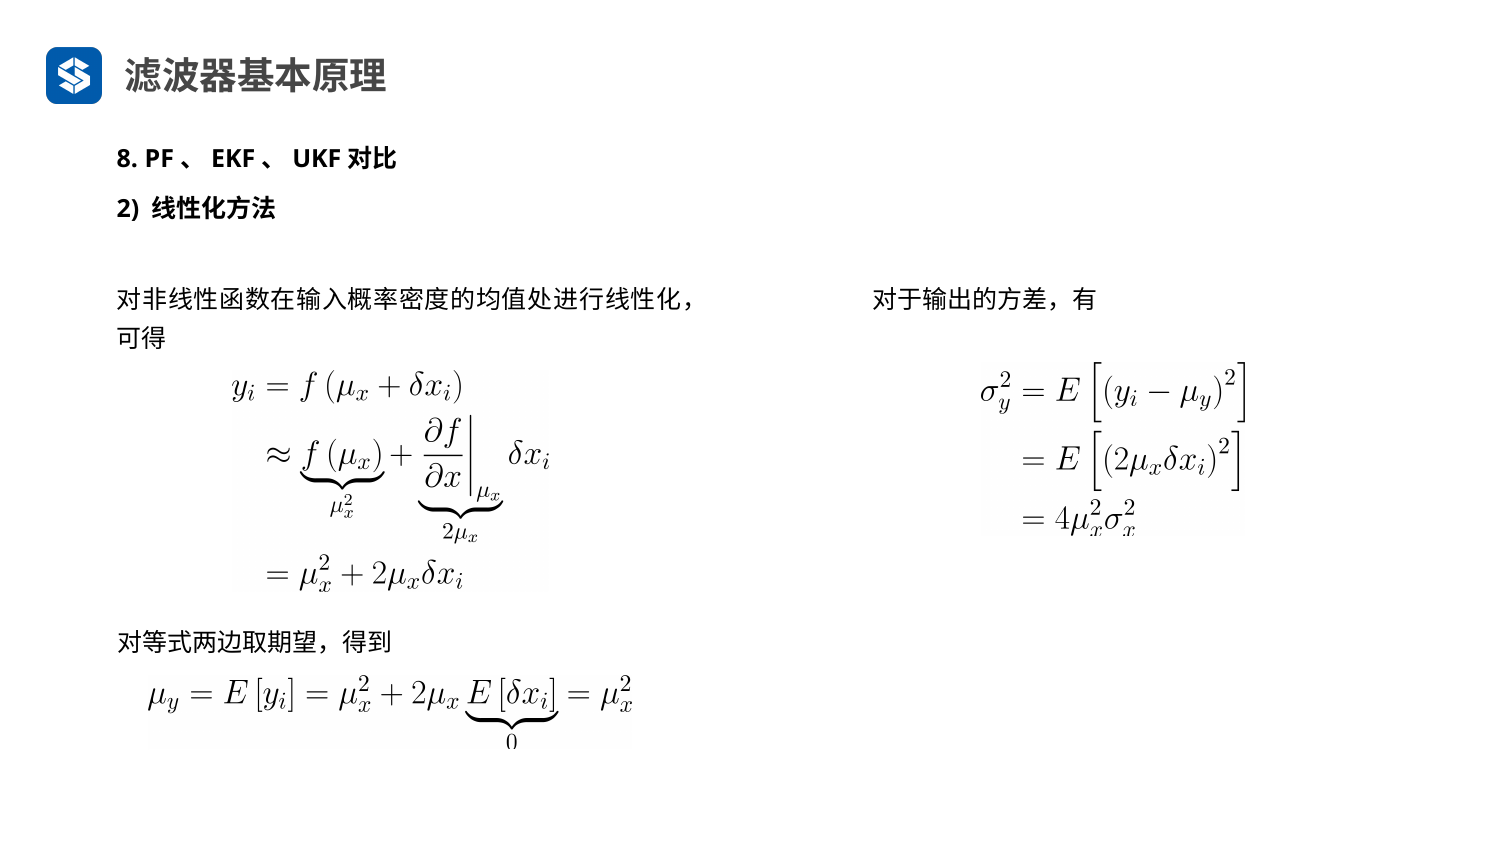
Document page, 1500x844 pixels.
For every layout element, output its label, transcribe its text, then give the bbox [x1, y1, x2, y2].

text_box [147, 673, 633, 751]
text_box 对等式两边取期望，得到 [103, 609, 698, 664]
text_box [46, 44, 431, 106]
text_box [231, 368, 550, 595]
text_box 对非线性函数在输入概率密度的均值处进行线性化，可得 [102, 267, 697, 360]
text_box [980, 360, 1246, 538]
text_box 8. PF、EKF、UKF对比 [101, 135, 539, 180]
text_box 对于输出的方差，有 [858, 267, 1293, 321]
text_box 2) 线性化方法 [101, 176, 338, 231]
